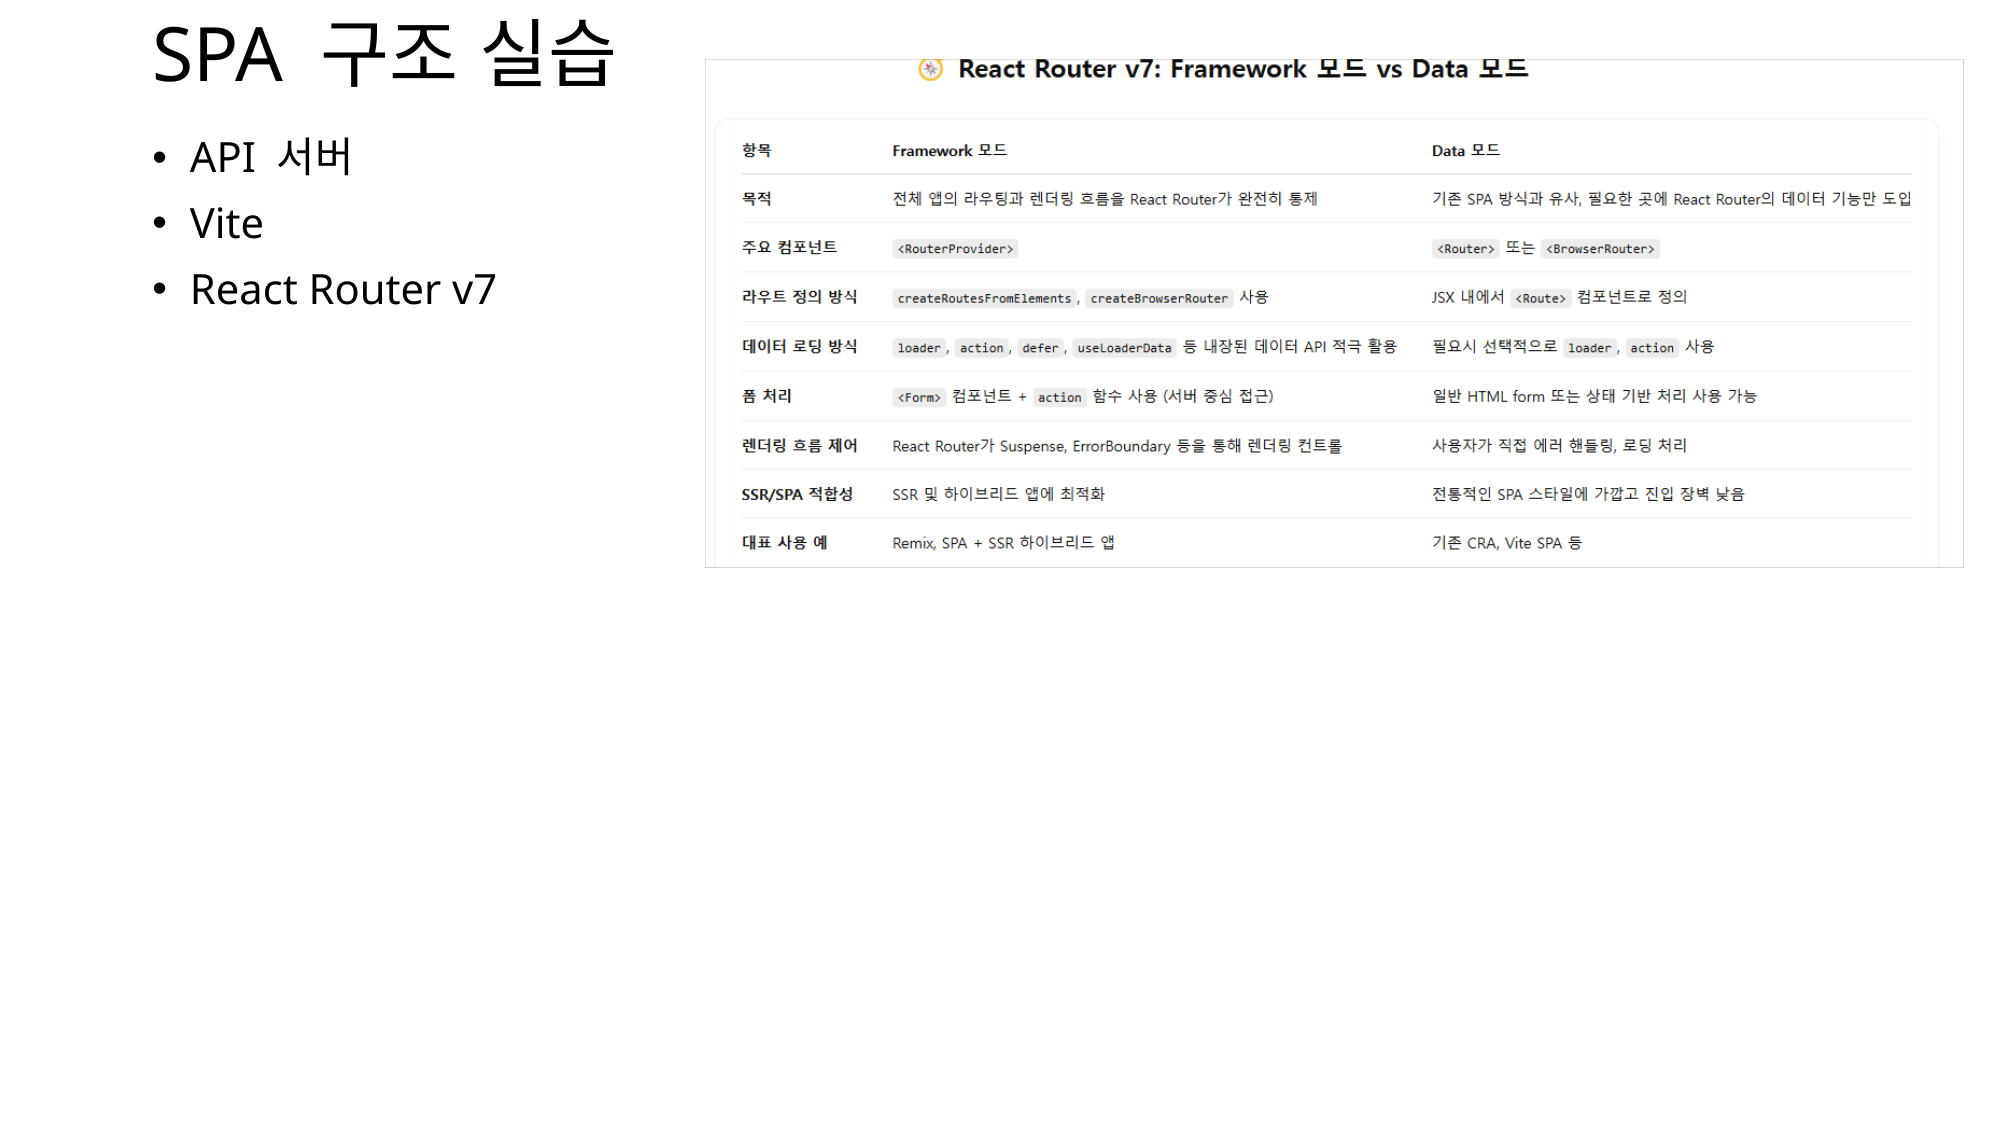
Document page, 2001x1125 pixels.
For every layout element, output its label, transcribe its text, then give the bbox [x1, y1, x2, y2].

title SPA 구조 실습 [137, 3, 1863, 112]
list API 서버 Vite React Router v7 [137, 129, 1863, 1014]
picture [703, 57, 1966, 570]
